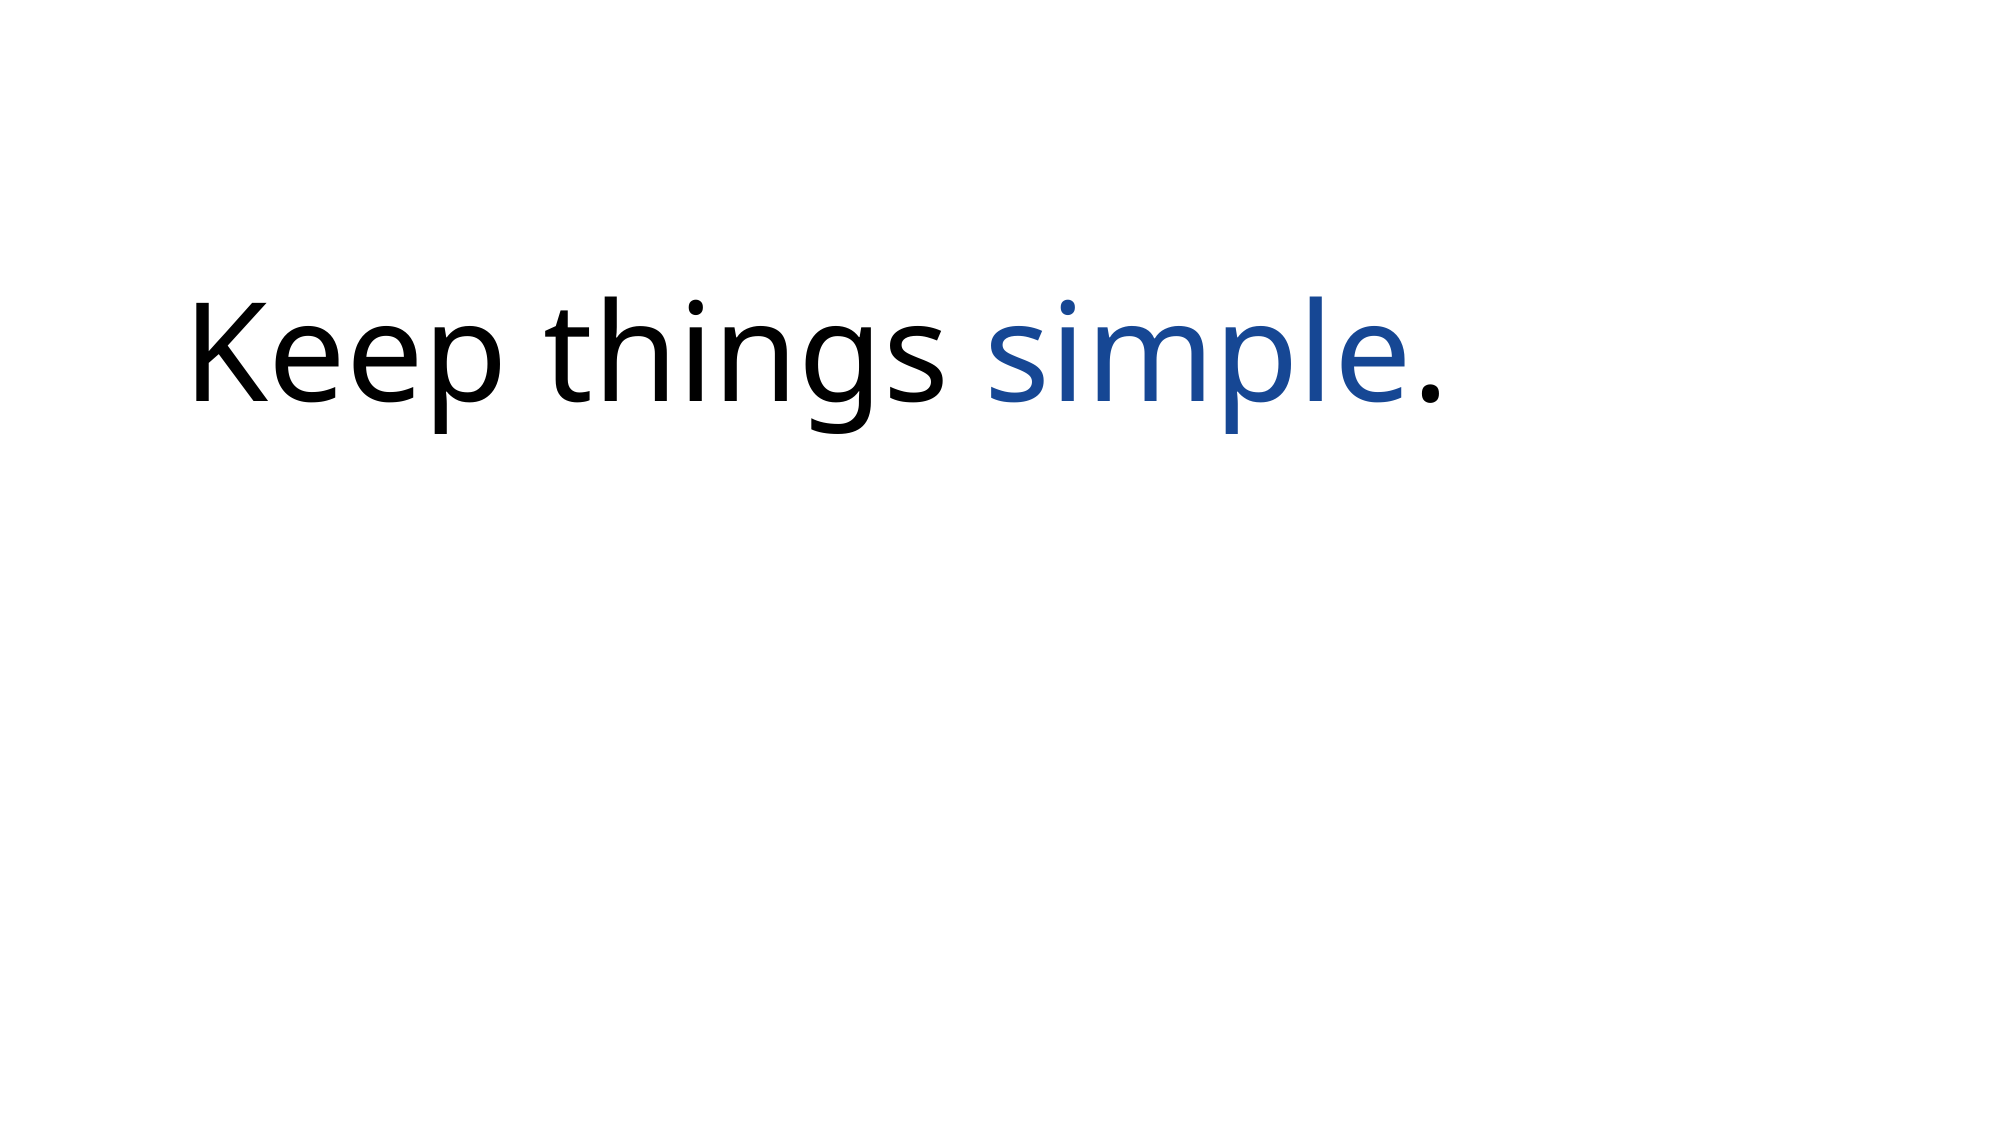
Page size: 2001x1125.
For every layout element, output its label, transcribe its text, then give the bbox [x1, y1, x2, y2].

text_box Keep things simple. [168, 256, 1917, 436]
